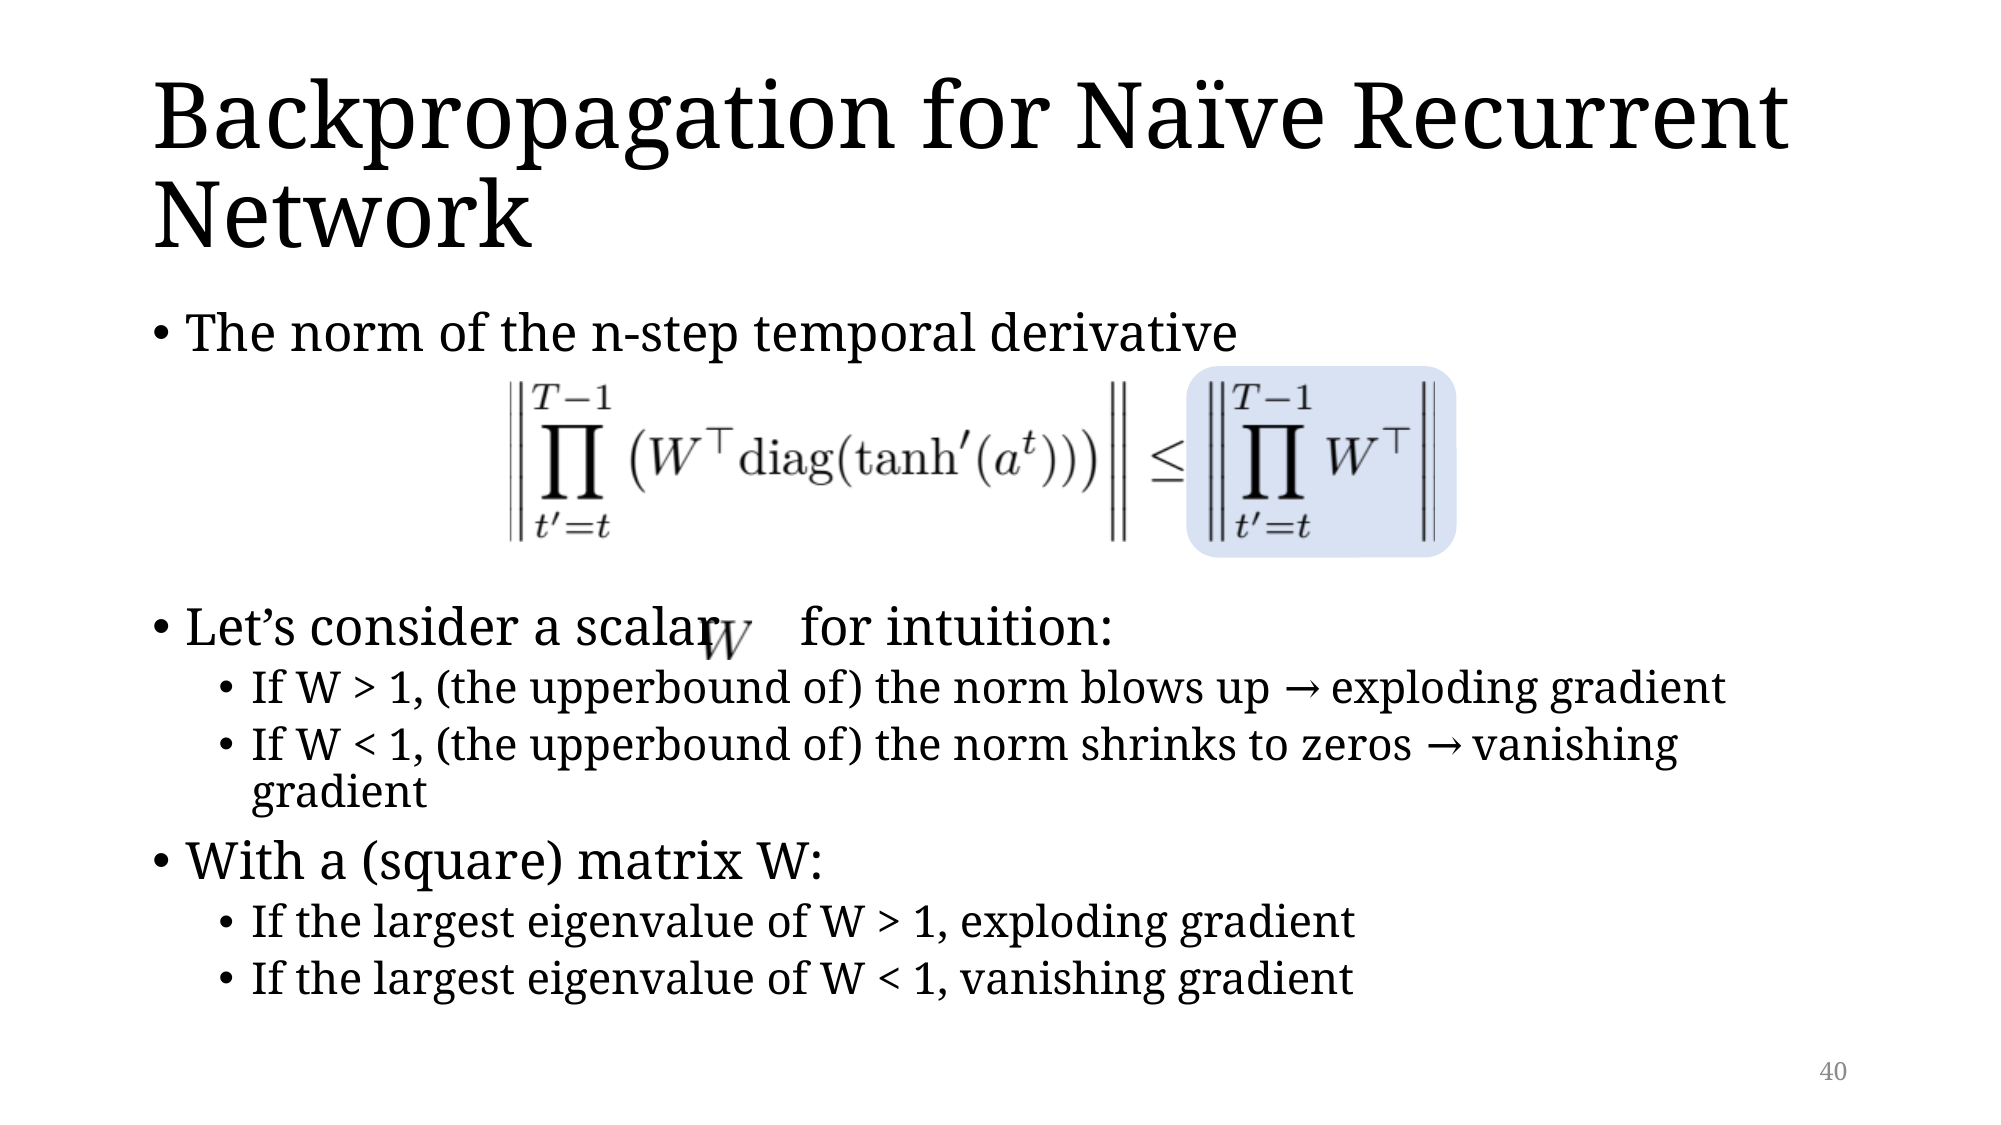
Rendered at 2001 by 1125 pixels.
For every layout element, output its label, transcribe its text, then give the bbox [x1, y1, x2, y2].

picture [509, 381, 1435, 542]
text_box [1189, 365, 1458, 559]
slide_number 40 [1412, 1042, 1863, 1103]
picture [697, 620, 753, 660]
list The norm of the n-step temporal derivative Let’s consider a scalar for intuition: If W > 1, (the upperbound of) the norm blows up → exploding gradient If W < 1, (the upperbound of) the norm shrinks to zeros → vanishing gradient With a (square) matrix W: If the largest eigenvalue of W > 1, exploding gradient If the largest eigenvalue of W < 1, vanishing gradient [137, 299, 1863, 1014]
title Backpropagation for Naïve Recurrent Network [137, 59, 1863, 278]
